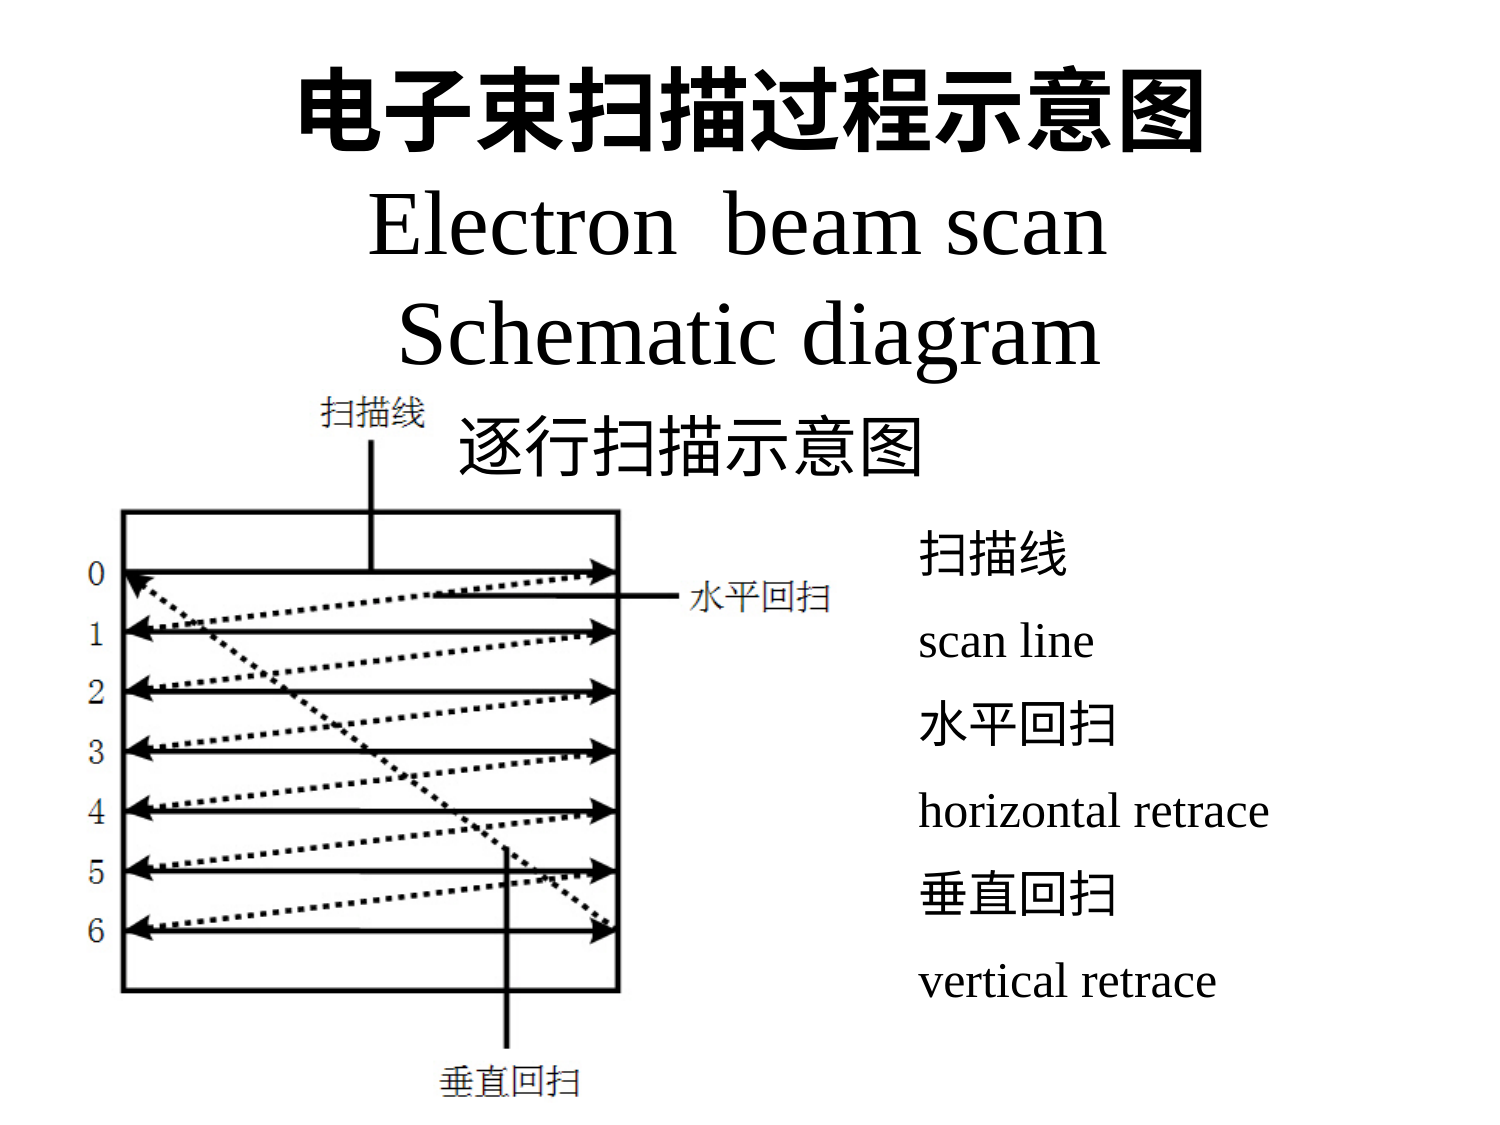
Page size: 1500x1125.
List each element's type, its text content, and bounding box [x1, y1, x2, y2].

title 电子束扫描过程示意图 Electron beam scan Schematic diagram [75, 45, 1425, 233]
text_box 扫描线 scan line 水平回扫 horizontal retrace 垂直回扫 vertical retrace [903, 515, 1394, 1015]
text_box 逐行扫描示意图 [841, 397, 1034, 492]
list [74, 389, 837, 1103]
